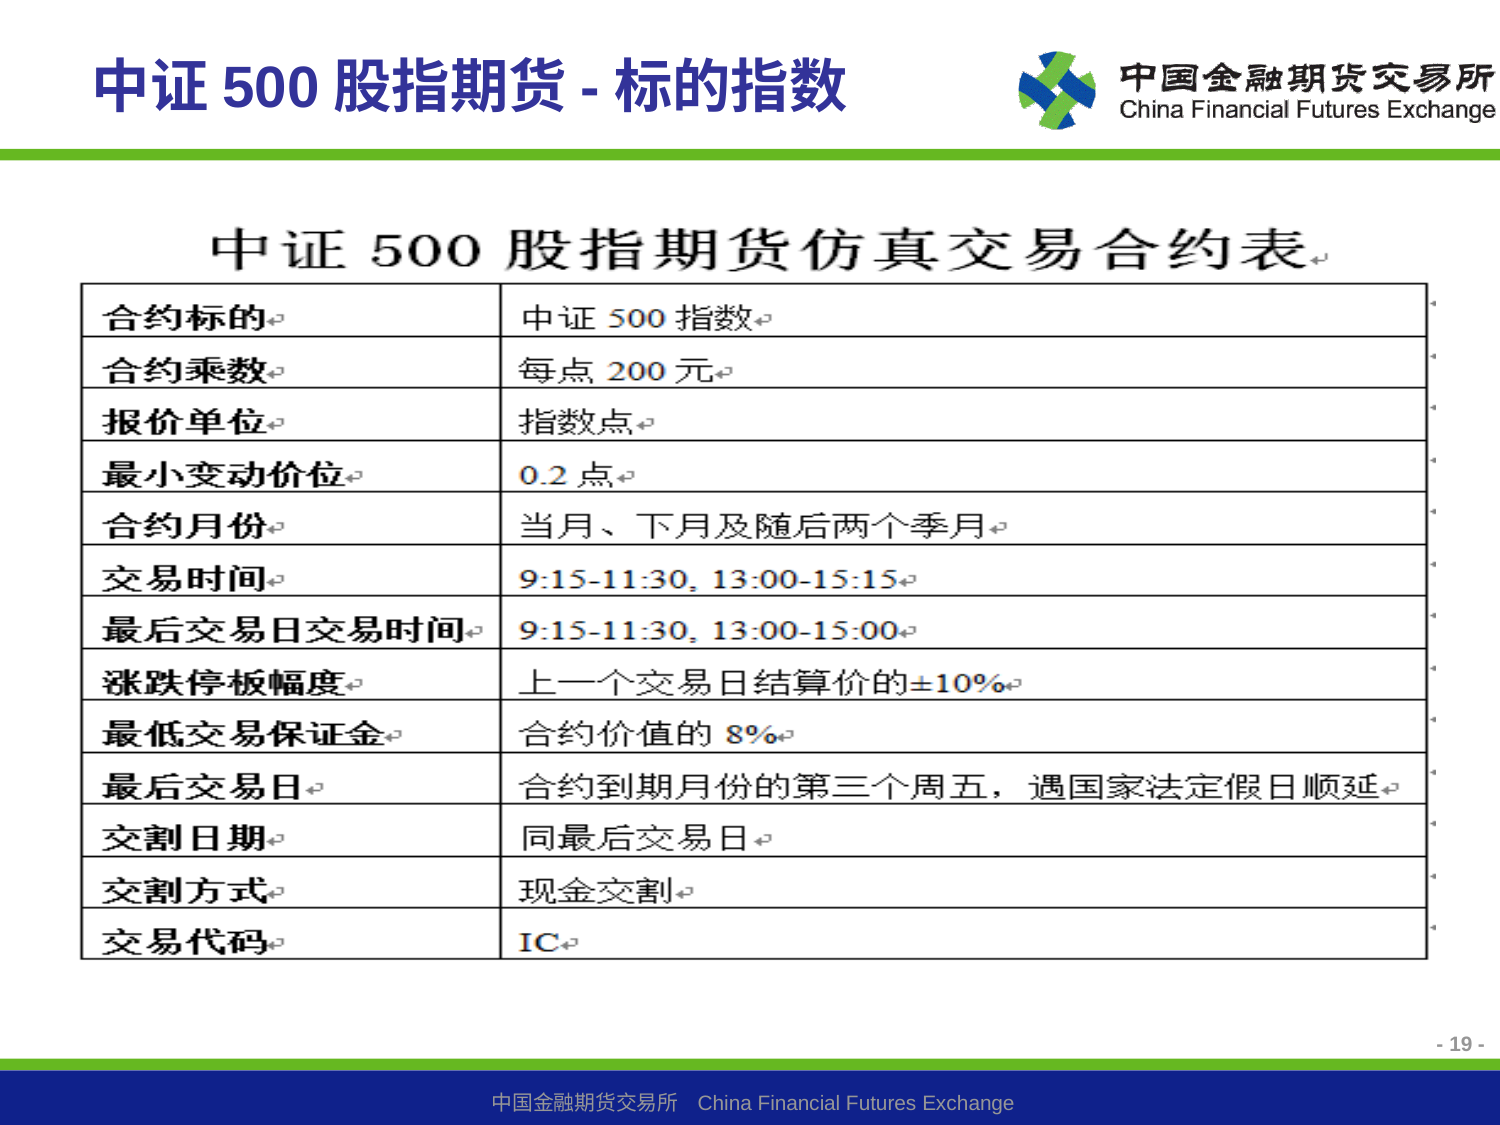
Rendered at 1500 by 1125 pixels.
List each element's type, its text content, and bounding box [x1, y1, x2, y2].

picture [1117, 42, 1500, 138]
title 中证500股指期货-标的指数 [76, 31, 1117, 138]
slide_number - 19 - [1204, 1022, 1500, 1078]
picture [64, 199, 1436, 965]
